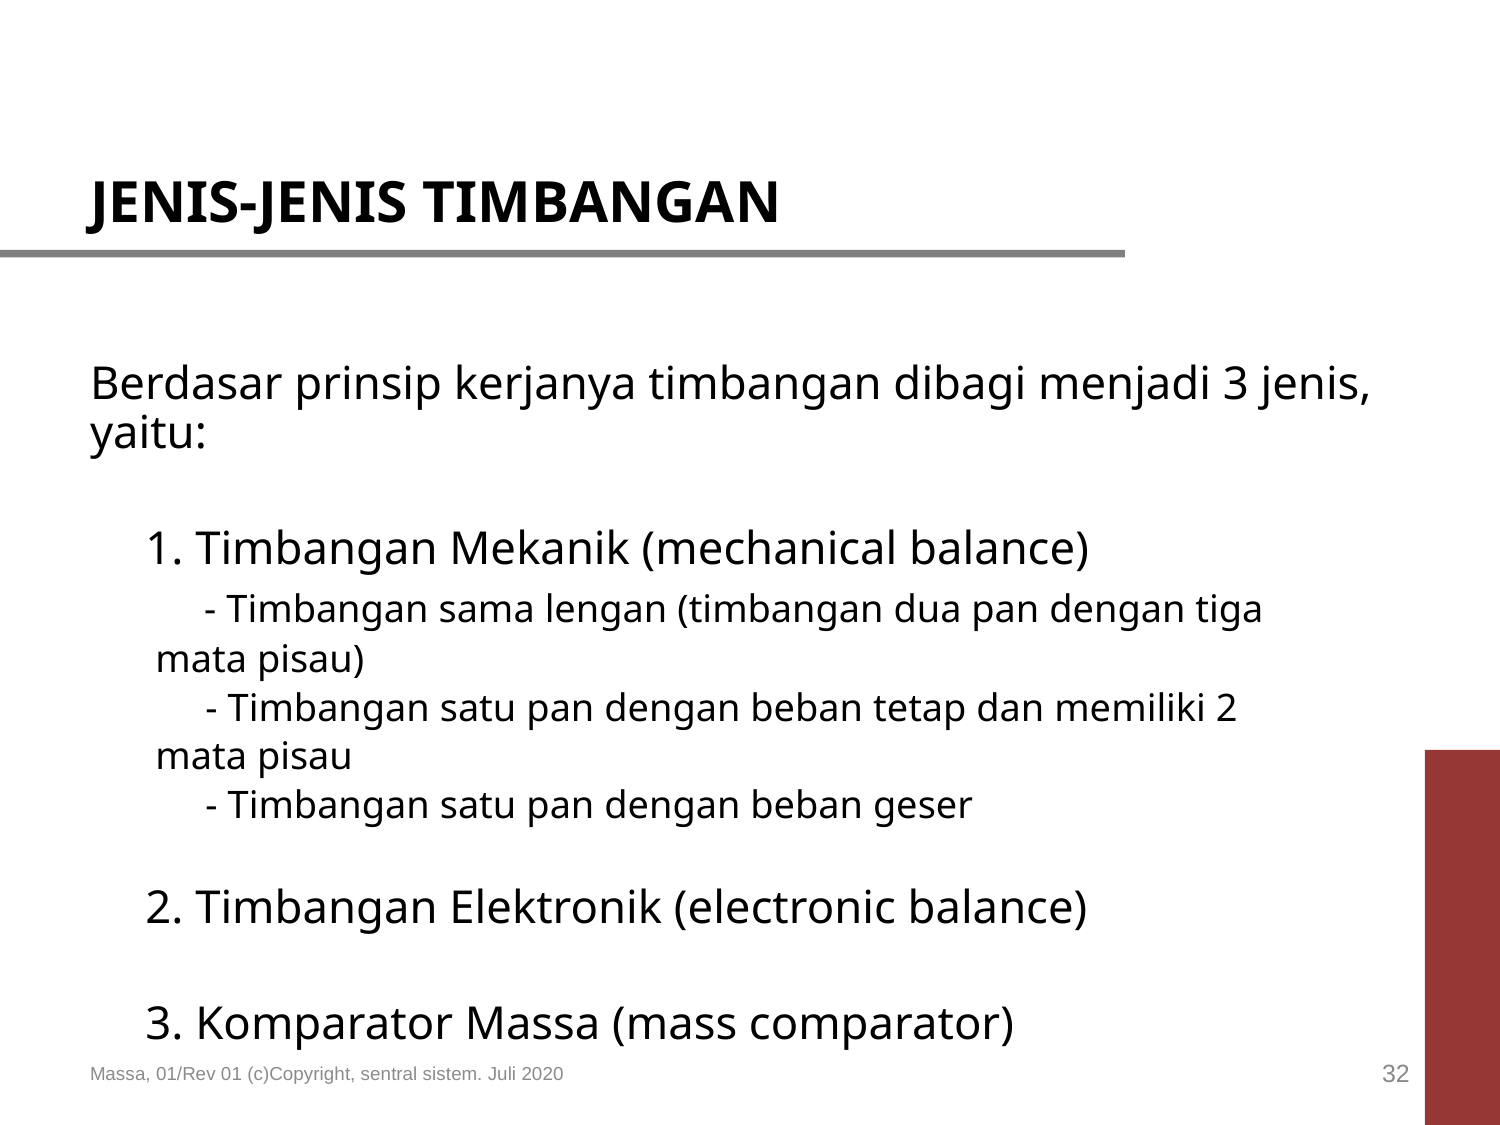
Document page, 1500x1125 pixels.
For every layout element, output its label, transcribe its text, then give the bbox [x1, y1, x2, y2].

text_box [1423, 748, 1500, 1125]
footer Massa, 01/Rev 01 (c)Copyright, sentral sistem. Juli 2020 [75, 1042, 600, 1103]
list JENIS-JENIS TIMBANGAN Berdasar prinsip kerjanya timbangan dibagi menjadi 3 jenis, yaitu: 1. Timbangan Mekanik (mechanical balance) - Timbangan sama lengan (timbangan dua pan dengan tiga mata pisau) - Timbangan satu pan dengan beban tetap dan memiliki 2 mata pisau - Timbangan satu pan dengan beban geser 2. Timbangan Elektronik (electronic balance) 3. Komparator Massa (mass comparator) [75, 99, 1425, 508]
slide_number 32 [1074, 1042, 1425, 1103]
list JENIS-JENIS TIMBANGAN Berdasar prinsip kerjanya timbangan dibagi menjadi 3 jenis, yaitu: 1. Timbangan Mekanik (mechanical balance) - Timbangan sama lengan (timbangan dua pan dengan tiga mata pisau) - Timbangan satu pan dengan beban tetap dan memiliki 2 mata pisau - Timbangan satu pan dengan beban geser 2. Timbangan Elektronik (electronic balance) 3. Komparator Massa (mass comparator) [75, 509, 1425, 1125]
text_box [0, 248, 1127, 260]
